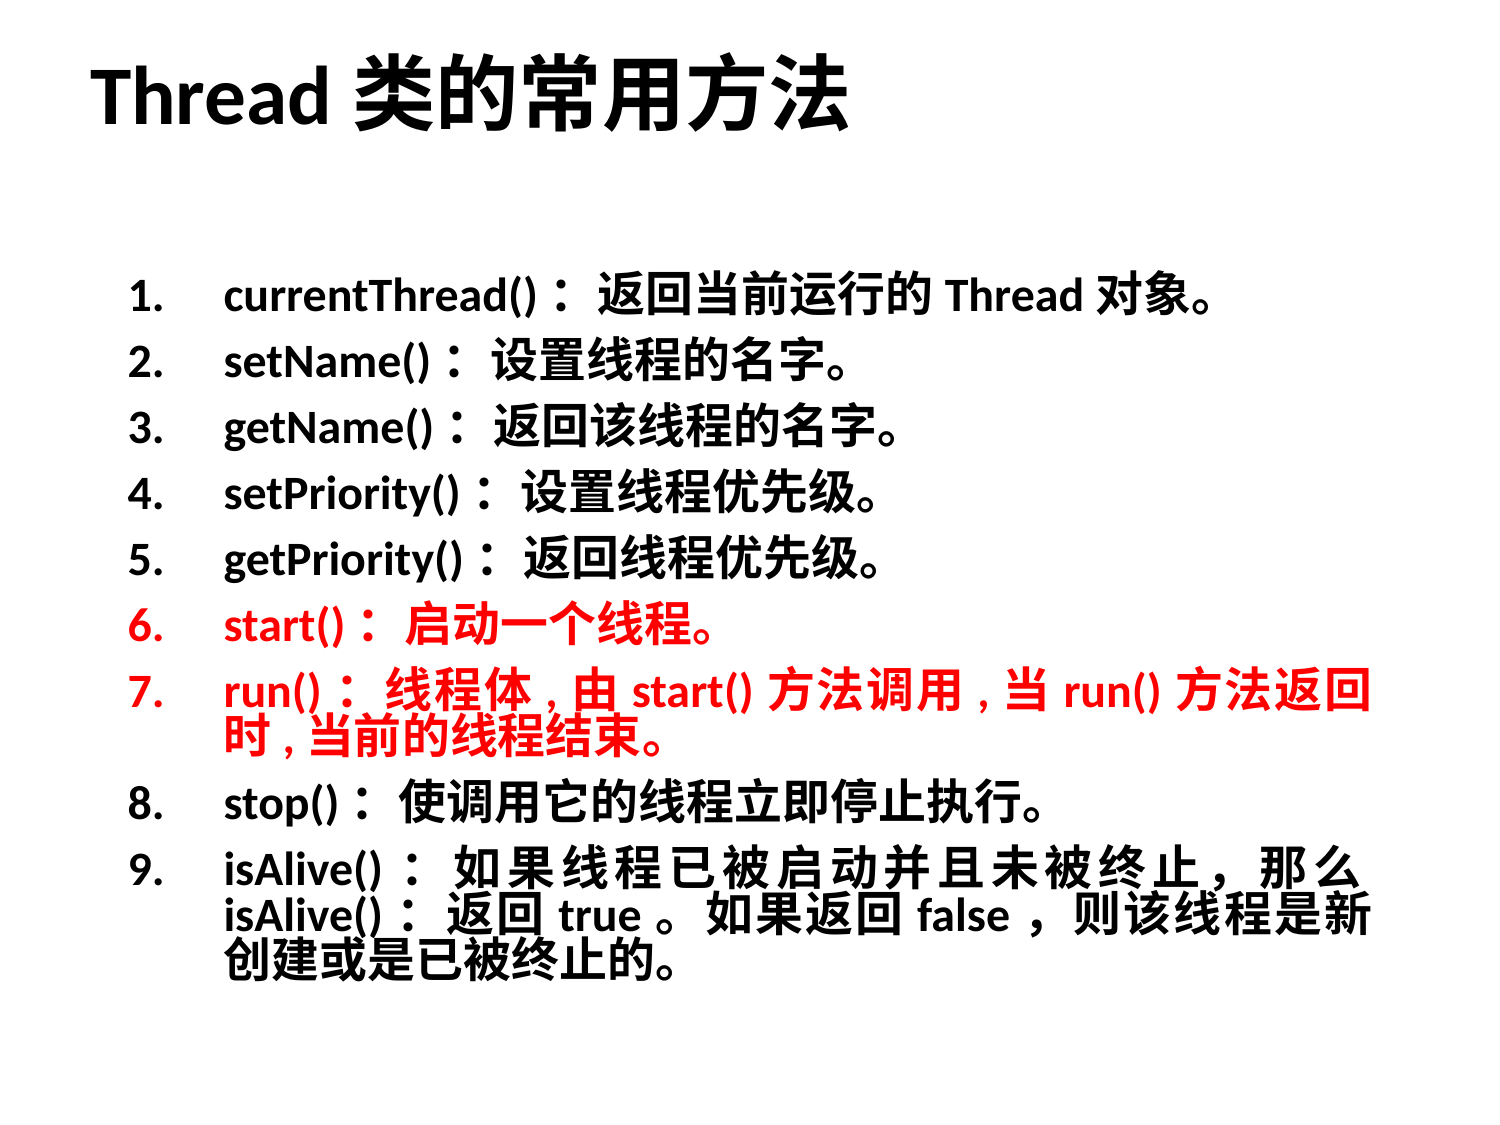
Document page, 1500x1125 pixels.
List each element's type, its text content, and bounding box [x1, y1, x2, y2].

list currentThread()：返回当前运行的Thread对象。 setName()：设置线程的名字。 getName()：返回该线程的名字。 setPriority()：设置线程优先级。 getPriority()：返回线程优先级。 start()：启动一个线程。 run()：线程体,由start()方法调用,当run()方法返回时,当前的线程结束。 stop()：使调用它的线程立即停止执行。 isAlive()：如果线程已被启动并且未被终止，那么isAlive()：返回true。如果返回false，则该线程是新创建或是已被终止的。 [112, 267, 1388, 1000]
title Thread类的常用方法 [75, 45, 1425, 151]
